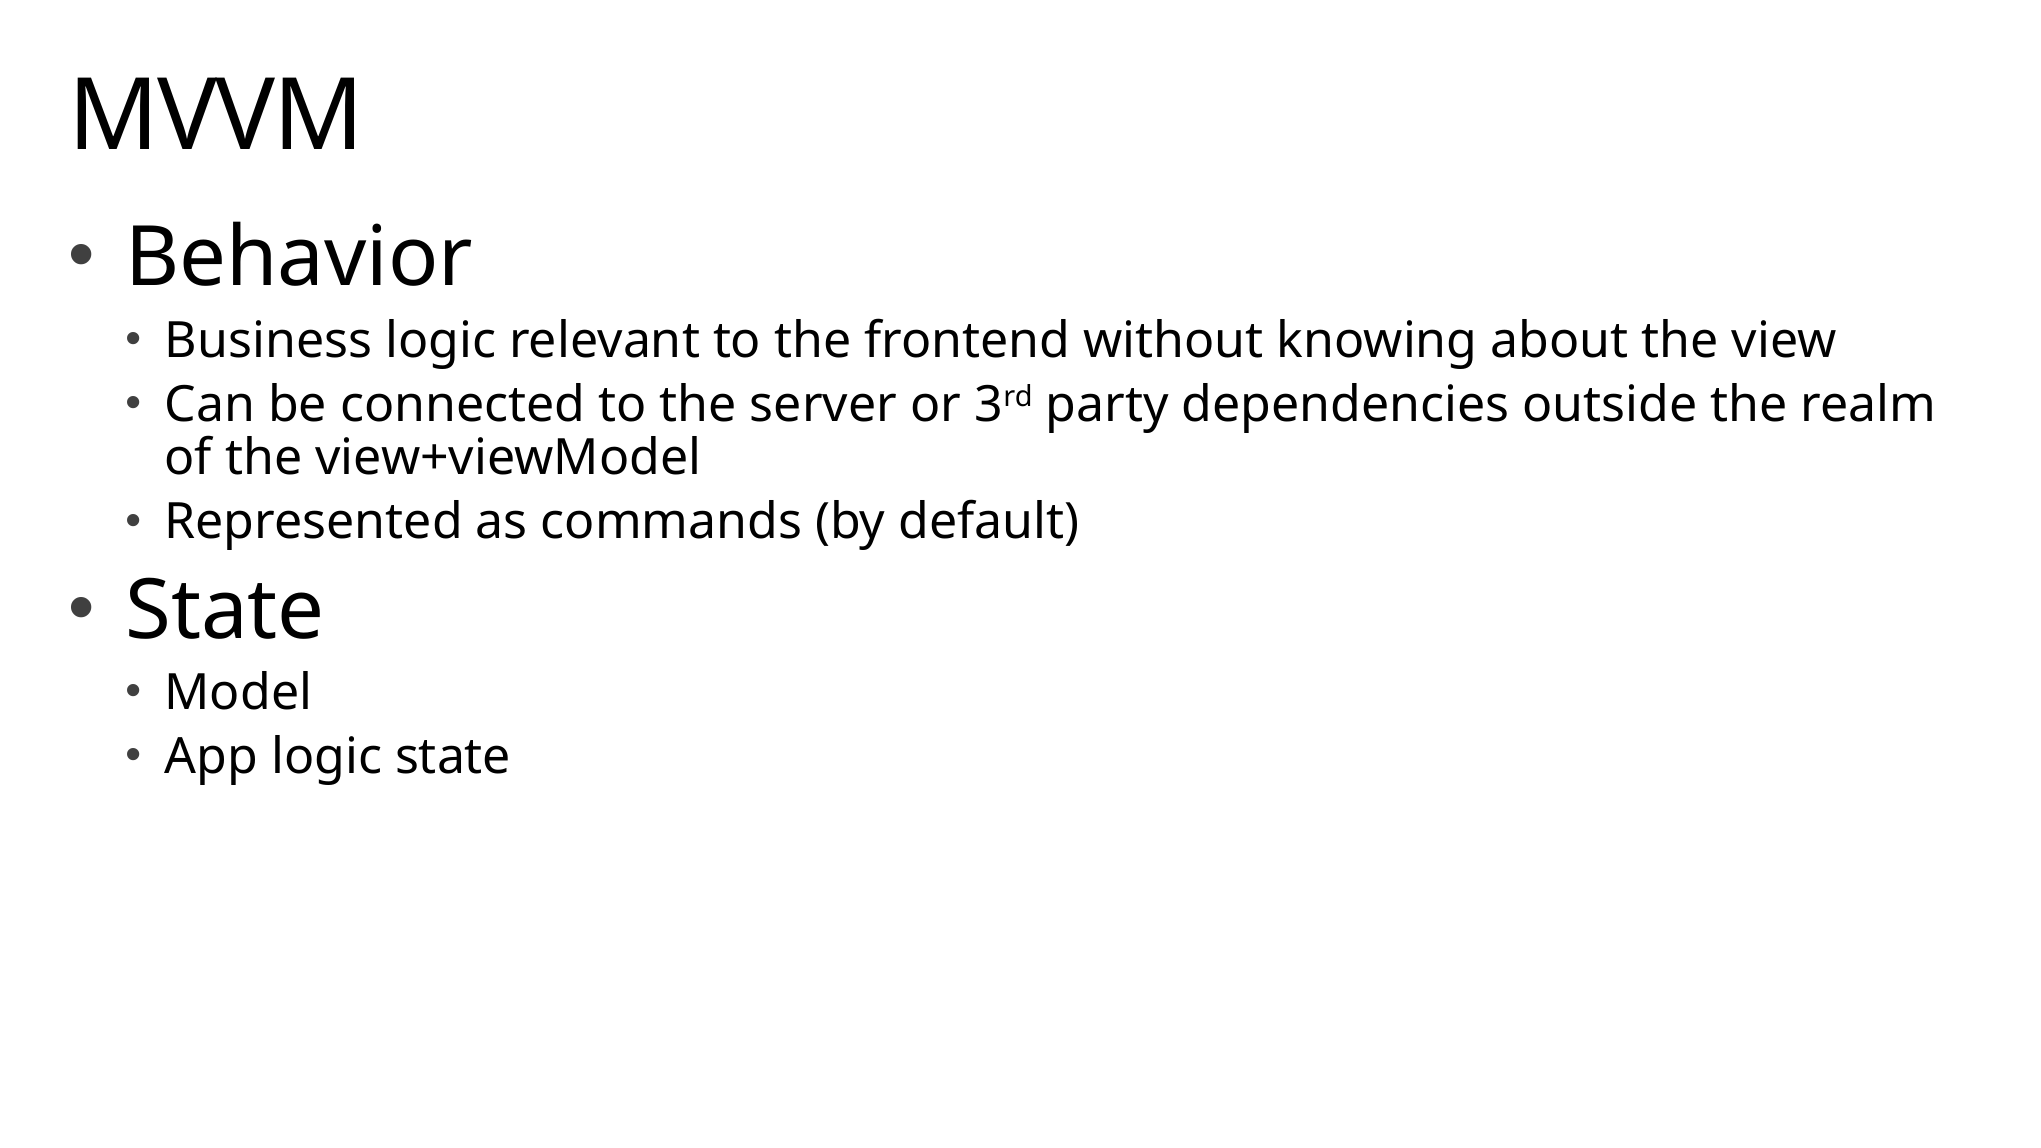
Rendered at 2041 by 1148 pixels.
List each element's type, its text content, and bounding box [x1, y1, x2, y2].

list Behavior Business logic relevant to the frontend without knowing about the view Can be connected to the server or 3rd party dependencies outside the realm of the view+viewModel Represented as commands (by default) State Model App logic state [45, 199, 1996, 819]
title MVVM [45, 48, 1996, 199]
